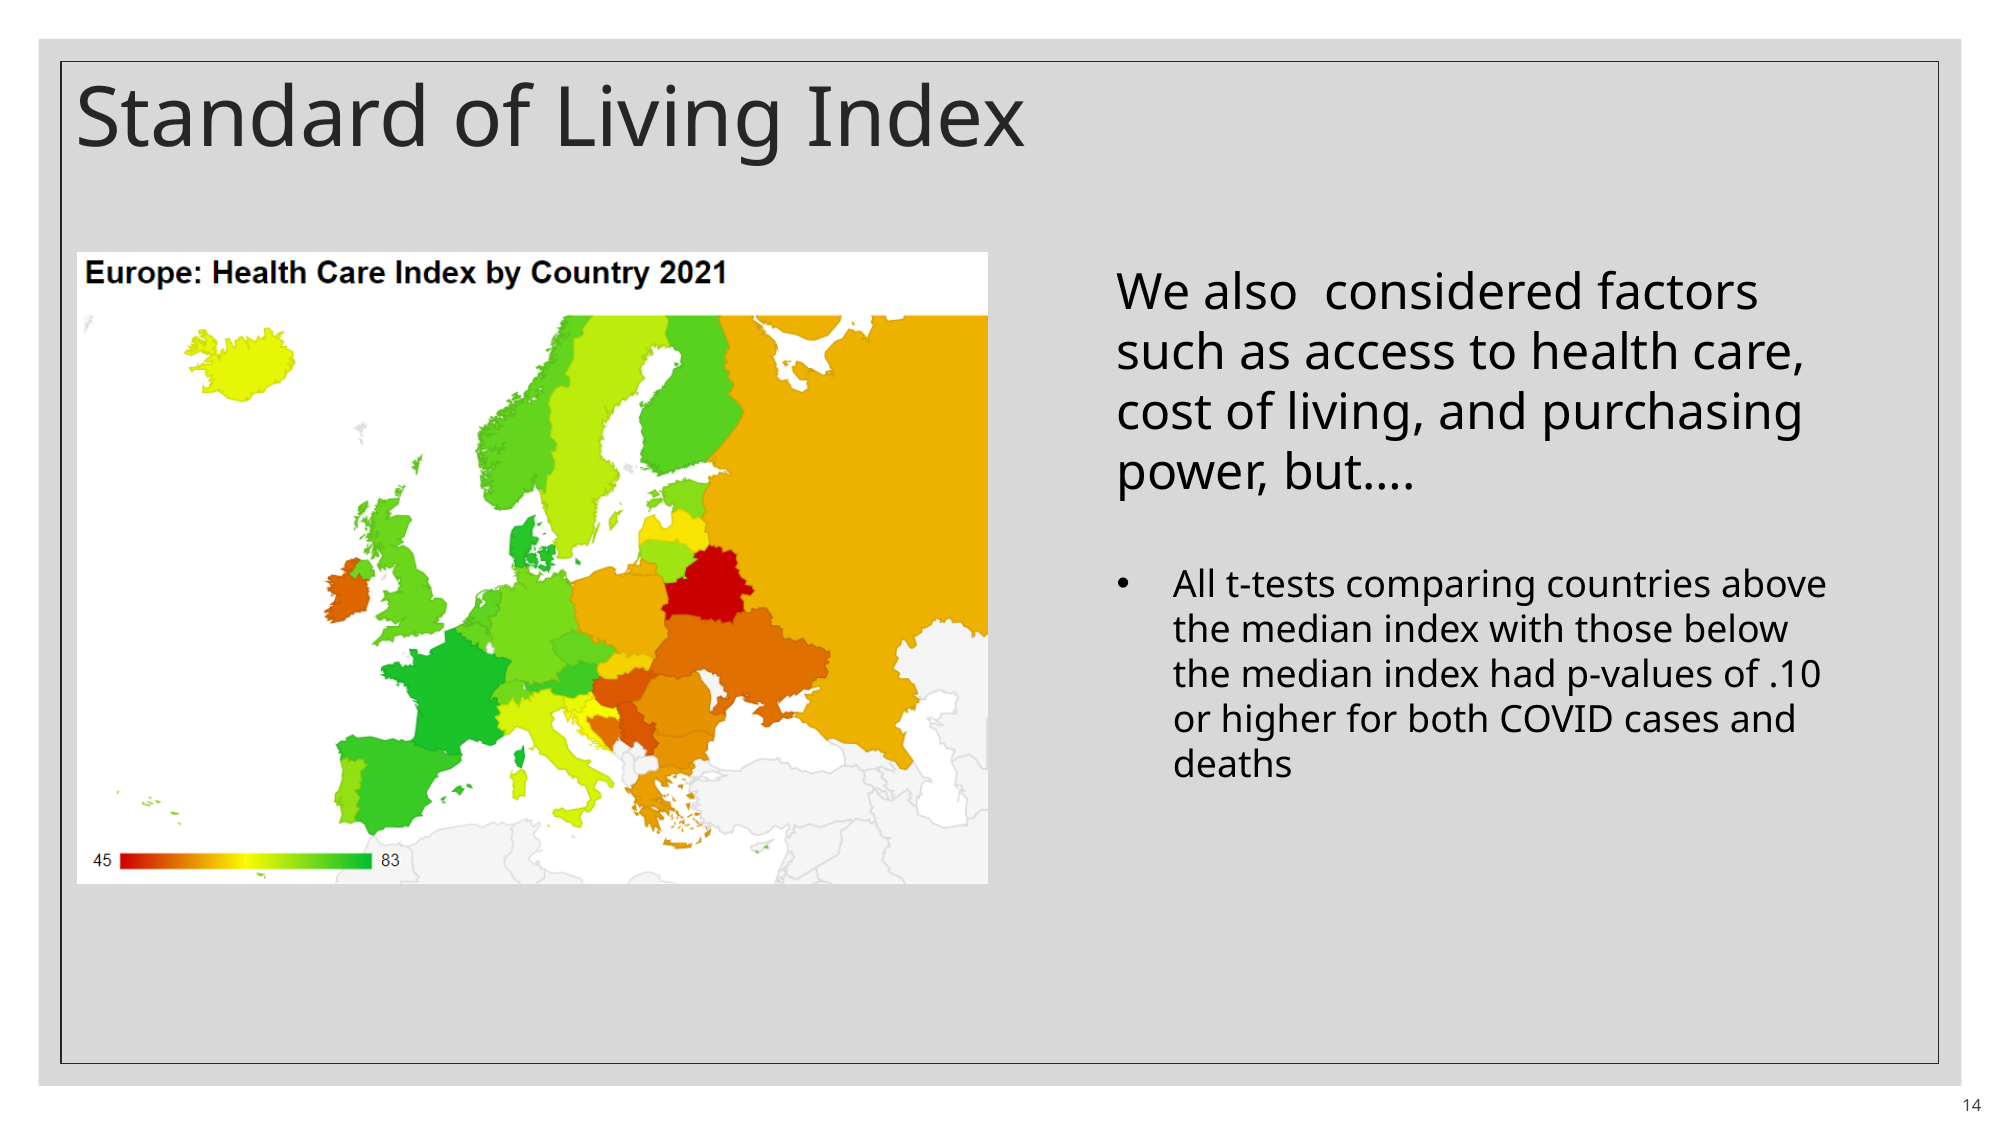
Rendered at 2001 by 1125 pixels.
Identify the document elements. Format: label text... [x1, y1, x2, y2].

slide_number 14 [1943, 1065, 1997, 1125]
title Standard of Living Index [60, 60, 1710, 180]
text_box We also considered factors such as access to health care, cost of living, and purchasing power, but…. All t-tests comparing countries above the median index with those below the median index had p-values of .10 or higher for both COVID cases and deaths [1101, 252, 1863, 792]
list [77, 252, 988, 884]
